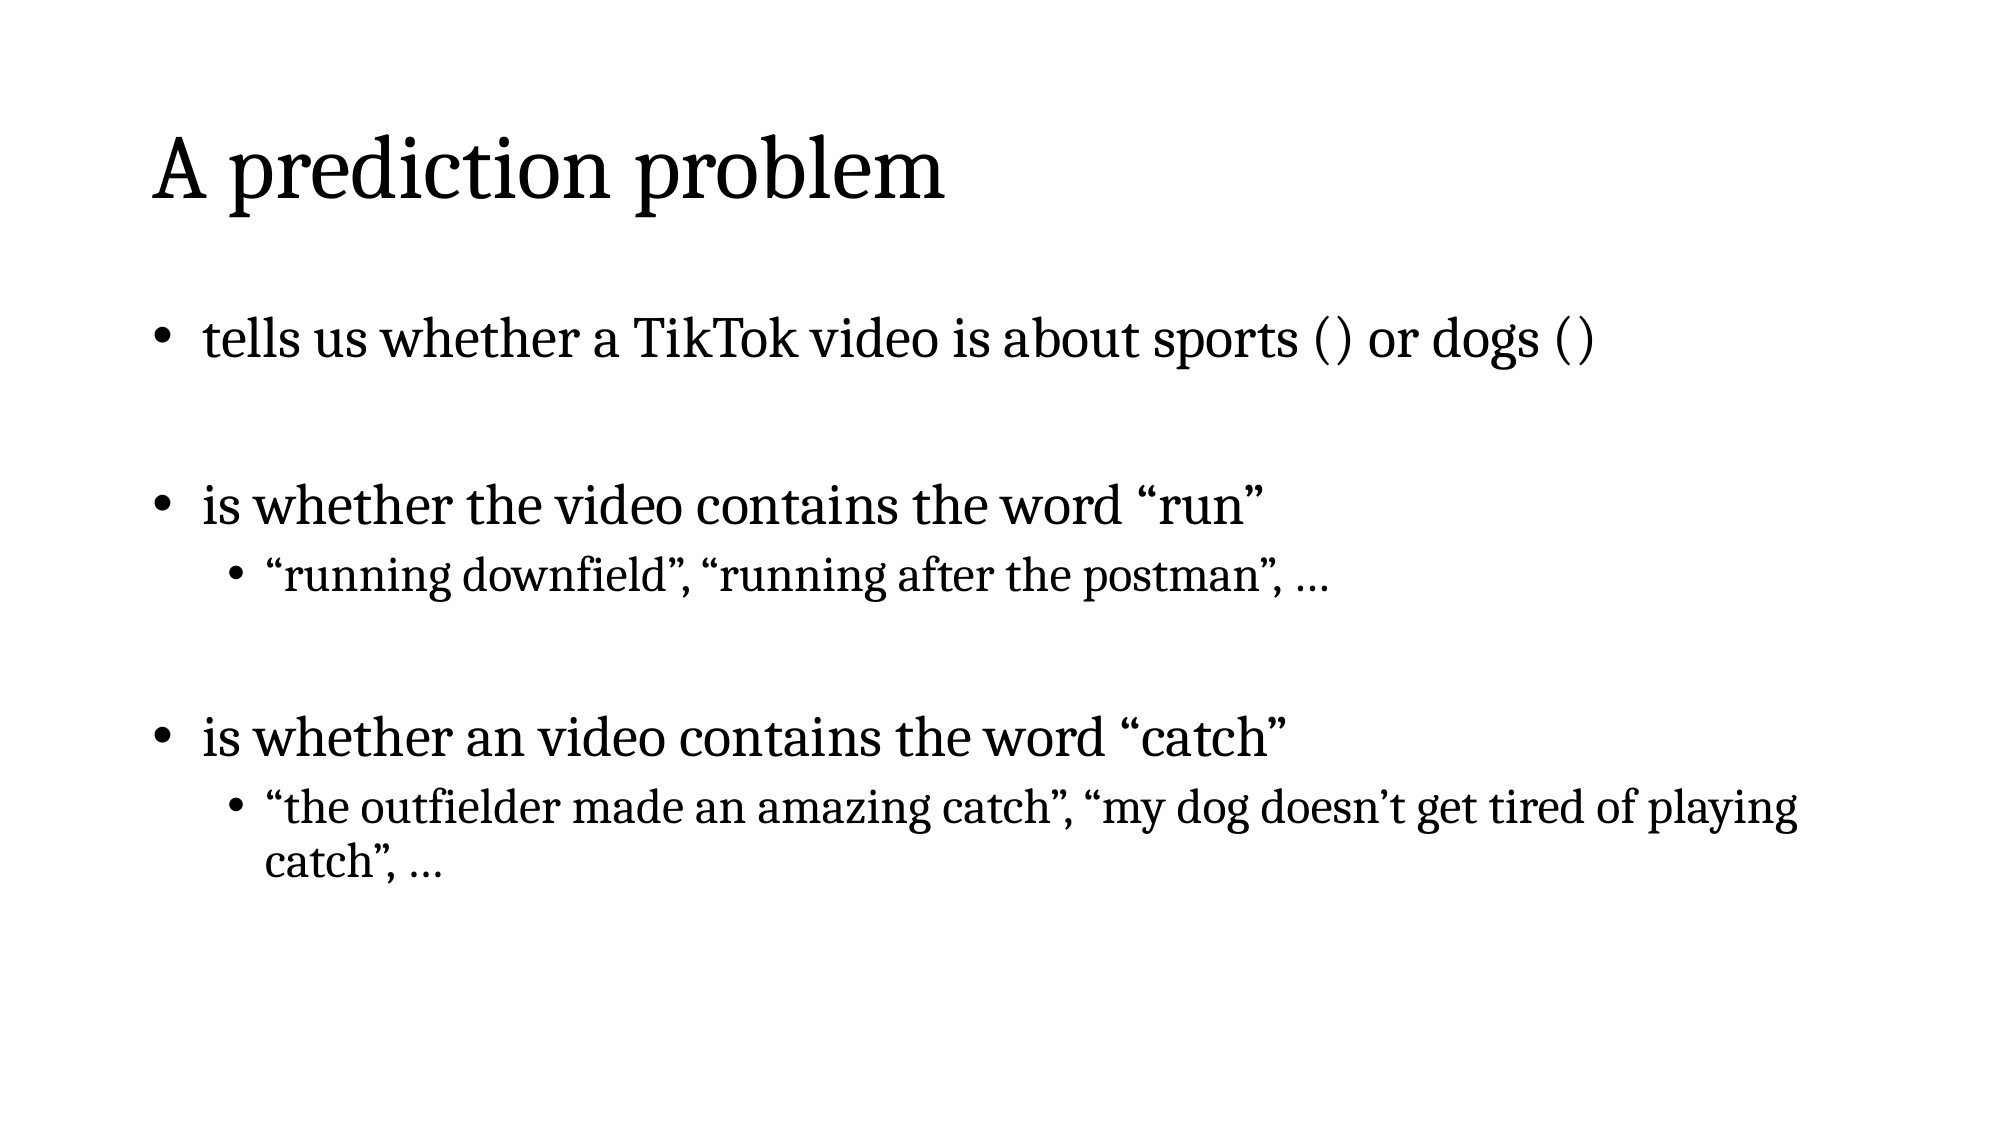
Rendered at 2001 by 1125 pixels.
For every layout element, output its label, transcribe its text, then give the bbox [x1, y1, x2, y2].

title A prediction problem [137, 59, 1863, 278]
